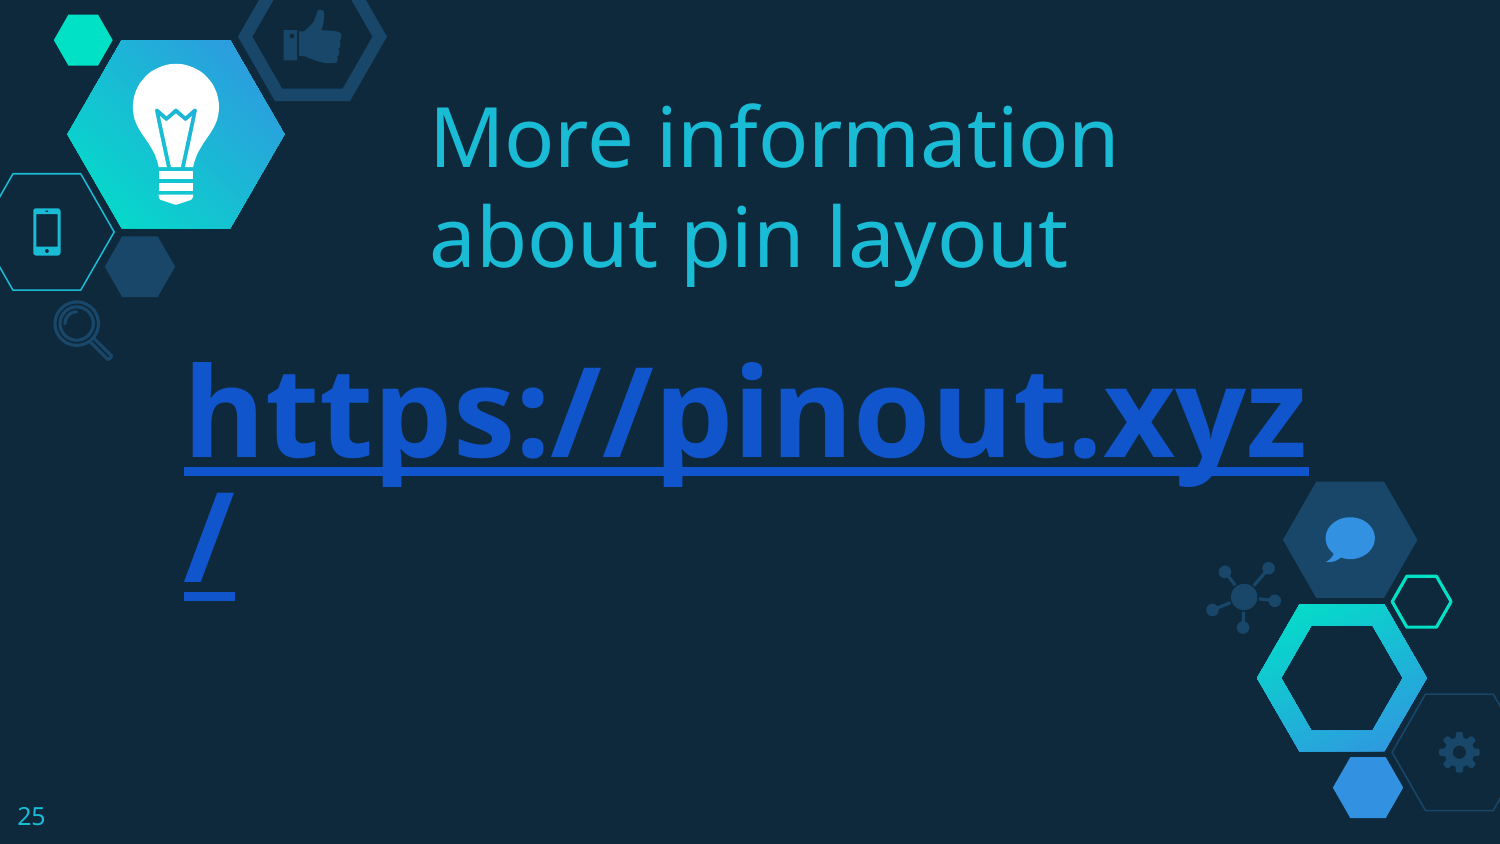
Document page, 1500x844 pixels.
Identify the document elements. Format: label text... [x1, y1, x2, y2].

text_box https://pinout.xyz/ [168, 317, 1358, 490]
slide_number ‹#› [2, 785, 93, 844]
title More information about pin layout [414, 69, 1388, 322]
